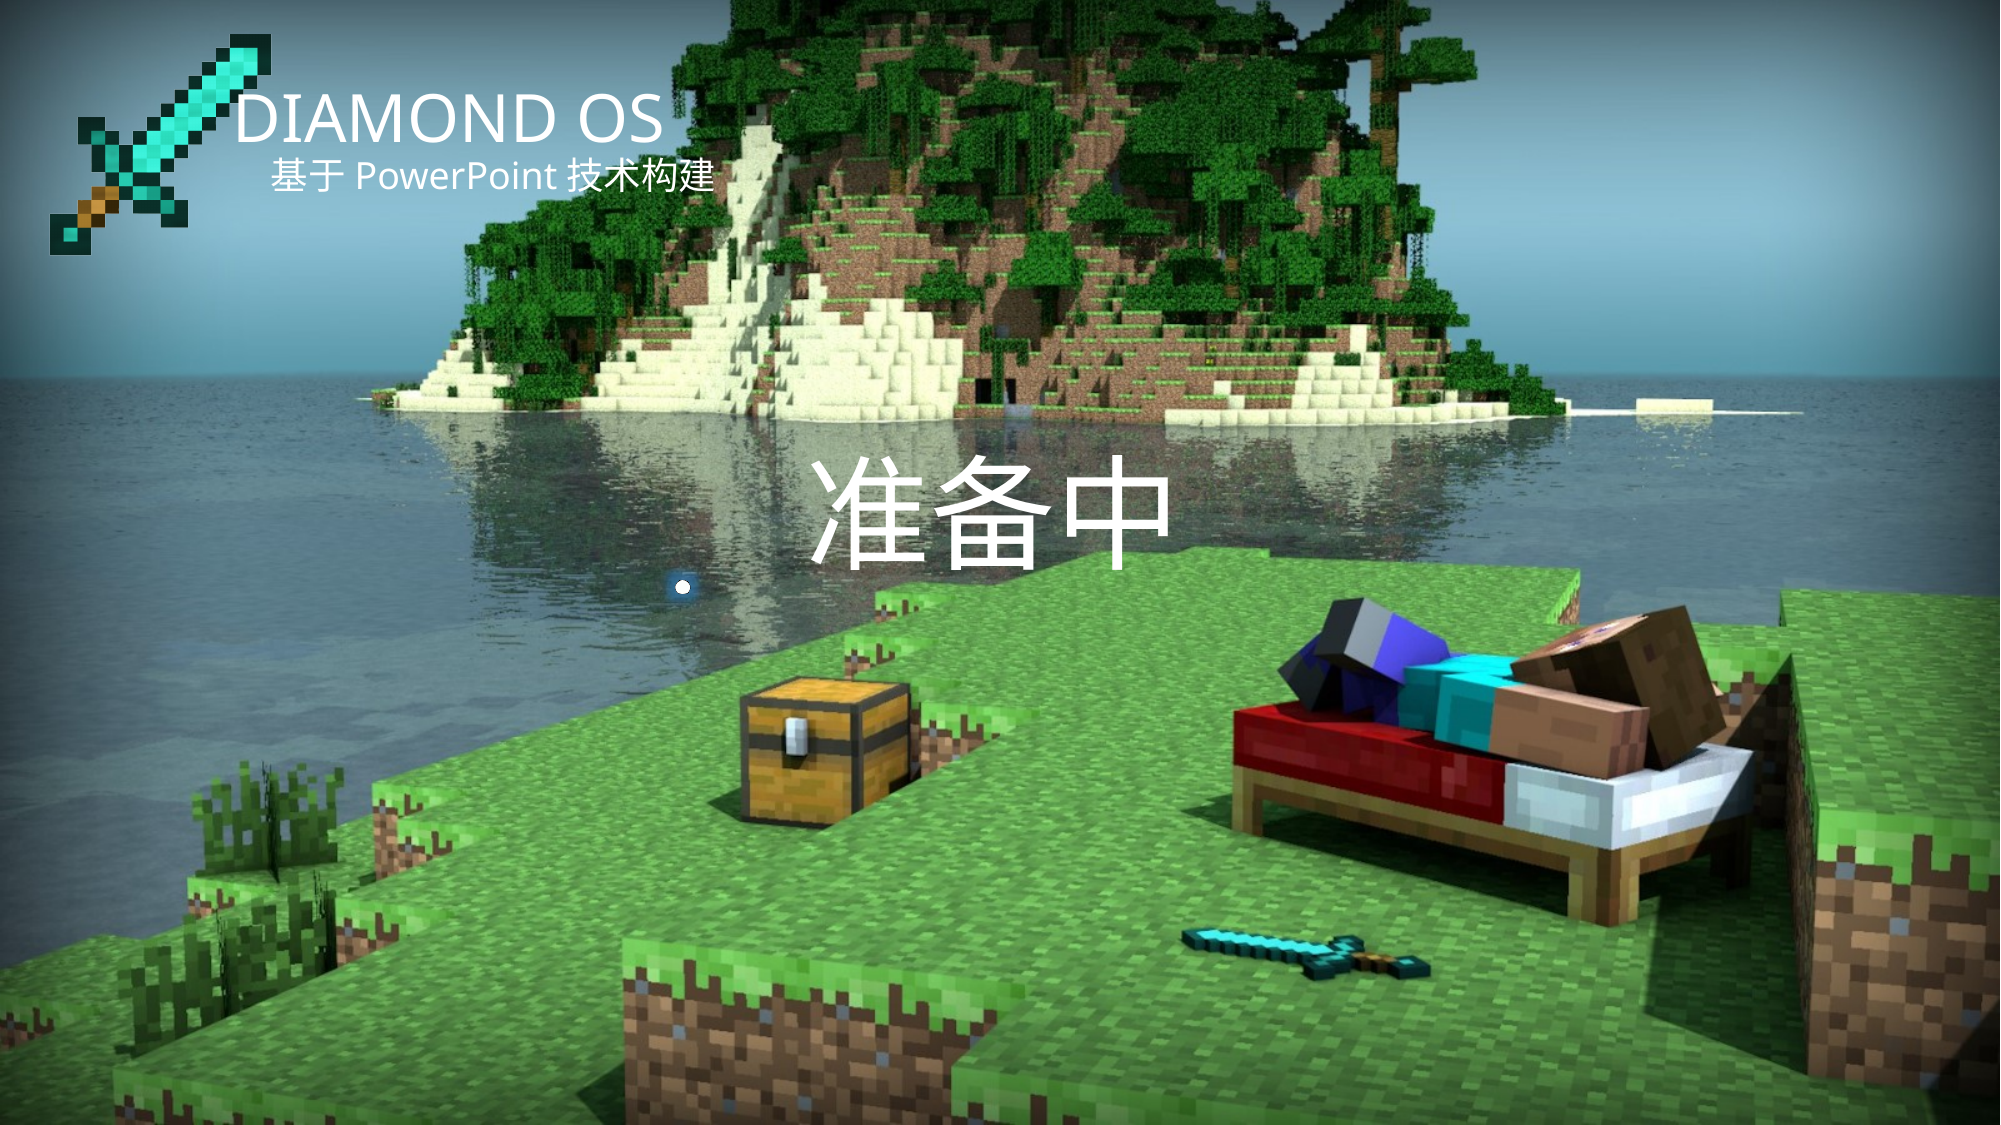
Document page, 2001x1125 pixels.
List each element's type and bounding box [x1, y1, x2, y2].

text_box [0, 27, 837, 277]
picture [0, 0, 2000, 1125]
